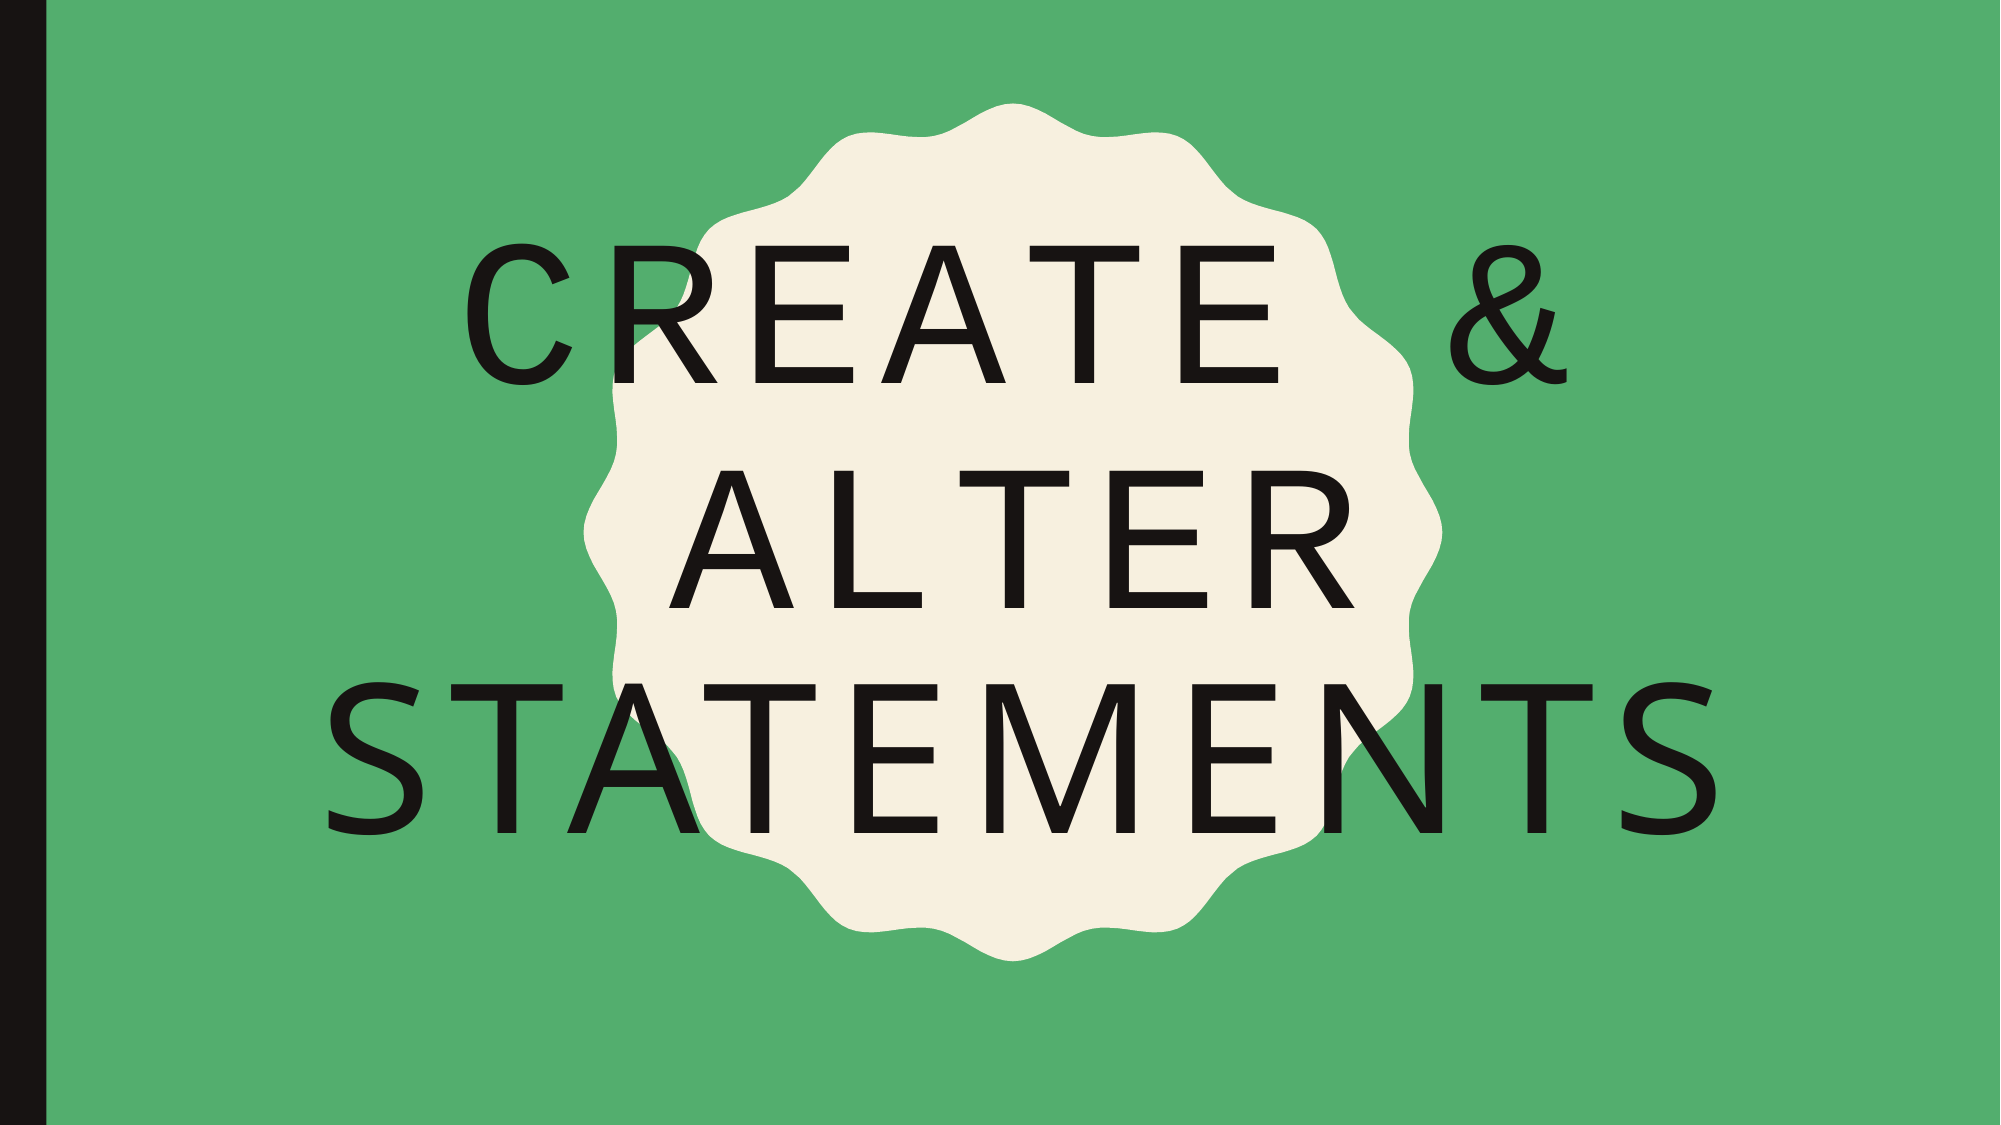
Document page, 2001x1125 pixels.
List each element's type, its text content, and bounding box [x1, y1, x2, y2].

title CREATE & Alter STATEMENTS [176, 180, 1870, 902]
